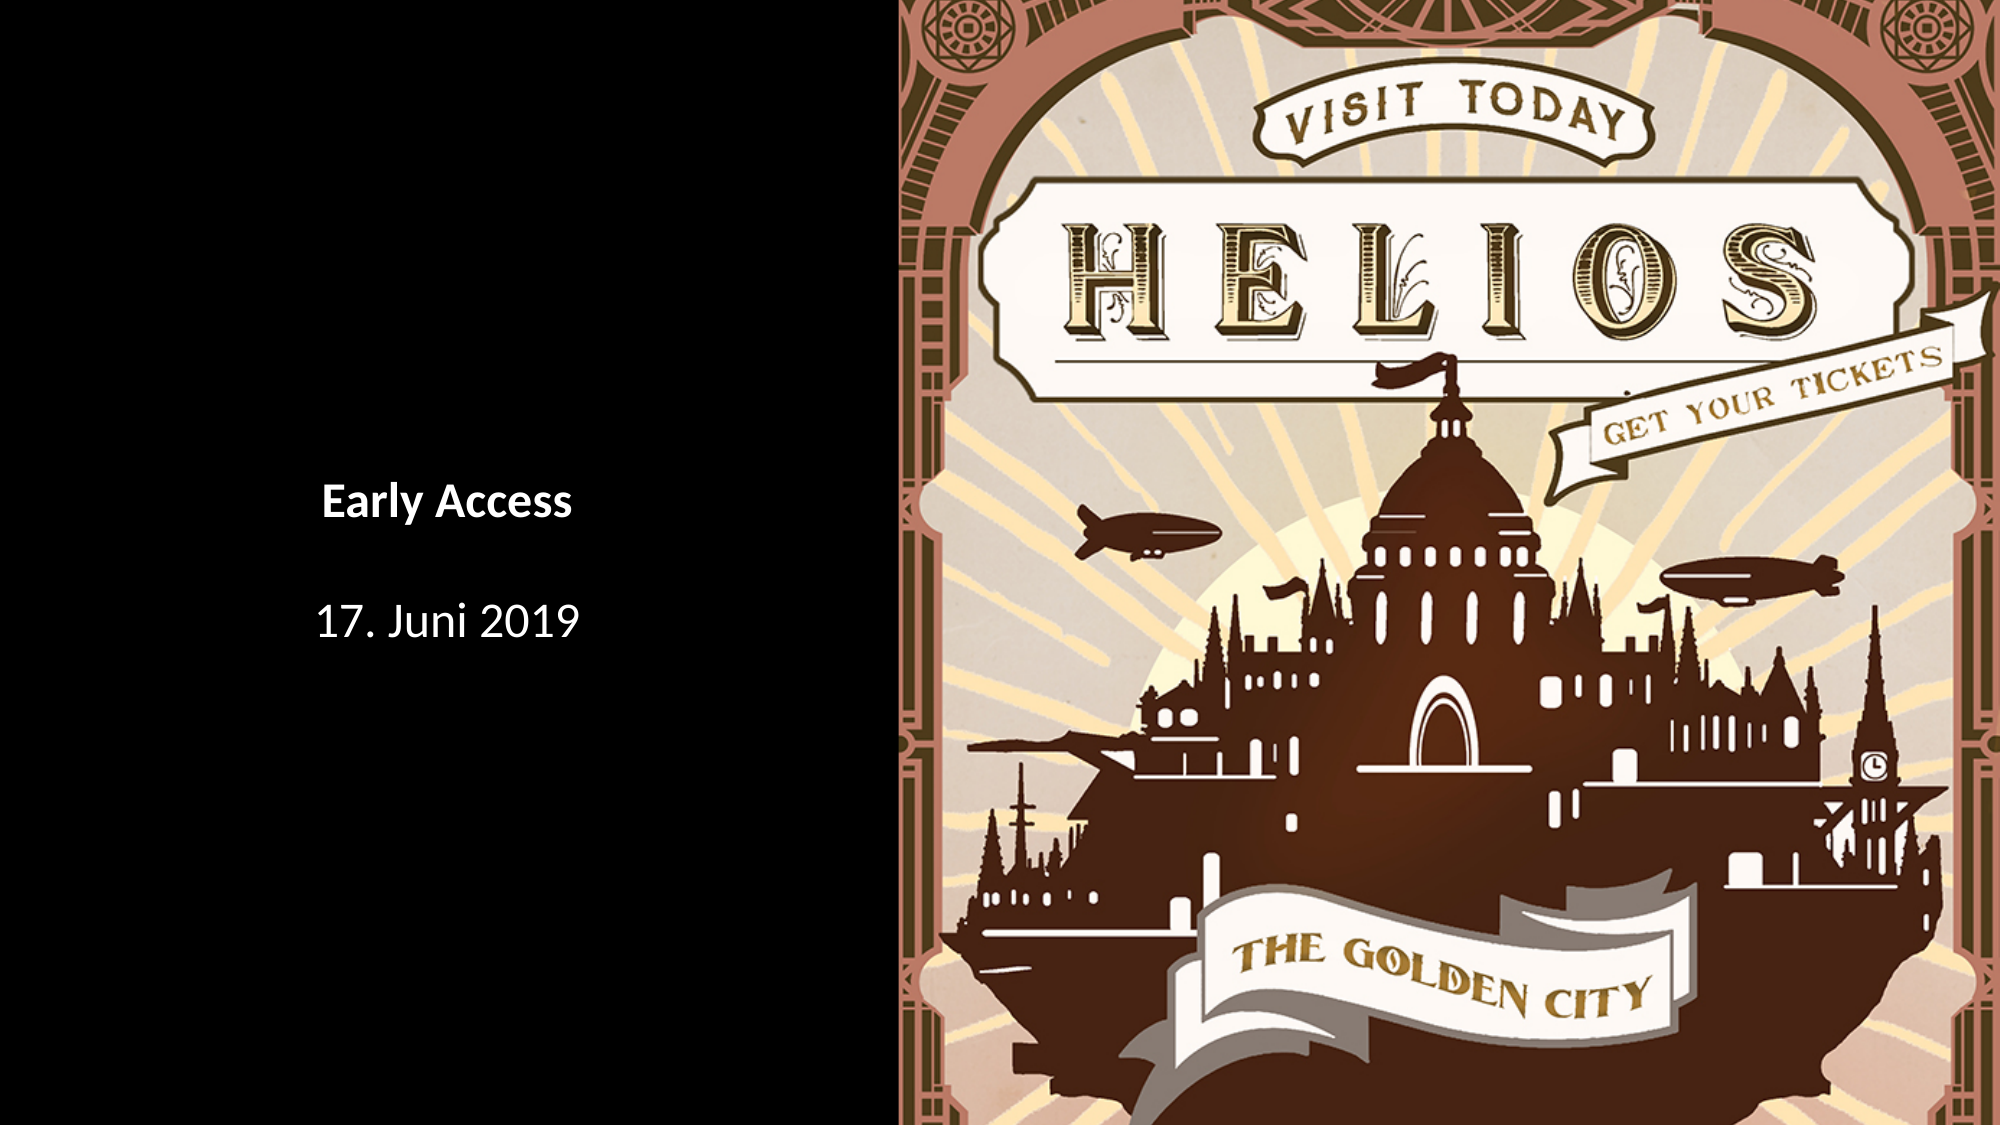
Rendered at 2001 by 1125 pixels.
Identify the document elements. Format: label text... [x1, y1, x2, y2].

list Early Access 17. Juni 2019 [133, 291, 761, 764]
picture [898, 0, 2000, 1125]
